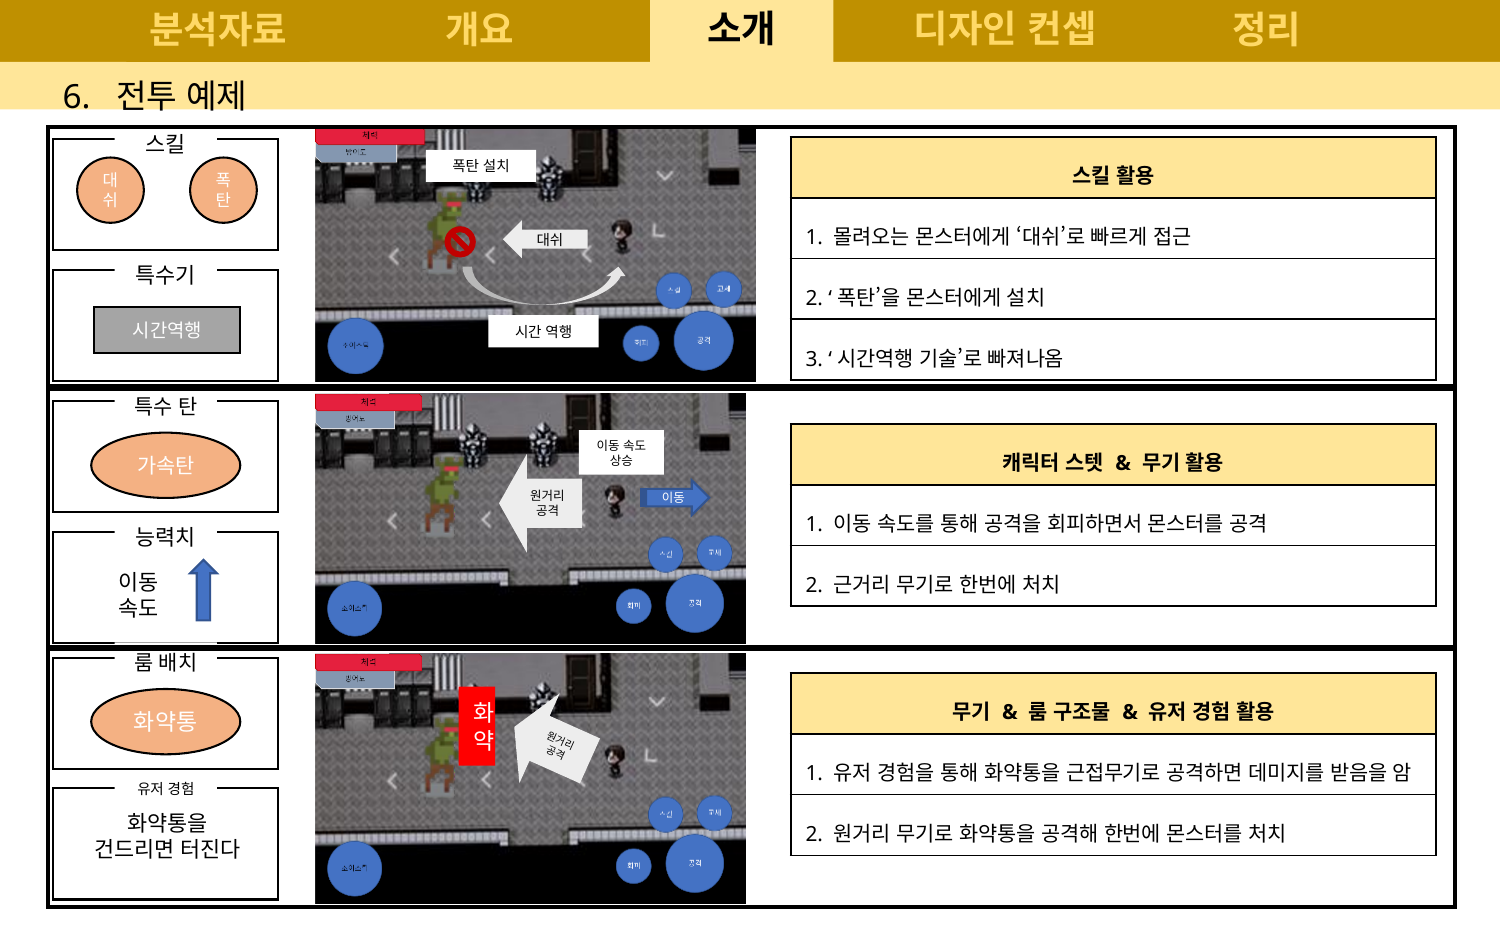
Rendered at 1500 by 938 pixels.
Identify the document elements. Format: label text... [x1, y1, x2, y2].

title 분석자료 [126, 0, 310, 62]
list 디자인 컨셉 [887, 0, 1124, 62]
text_box [47, 646, 1456, 908]
list 정리 [1175, 0, 1359, 62]
text_box [47, 126, 1456, 388]
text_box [53, 642, 279, 900]
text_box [314, 126, 756, 382]
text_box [314, 393, 746, 644]
list 개요 [388, 0, 572, 62]
list 소개 [650, 0, 834, 62]
text_box [279, 388, 1456, 646]
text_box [53, 123, 279, 382]
text_box [47, 388, 53, 646]
list 6. 전투 예제 [47, 62, 1456, 110]
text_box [53, 385, 279, 642]
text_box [314, 653, 746, 904]
